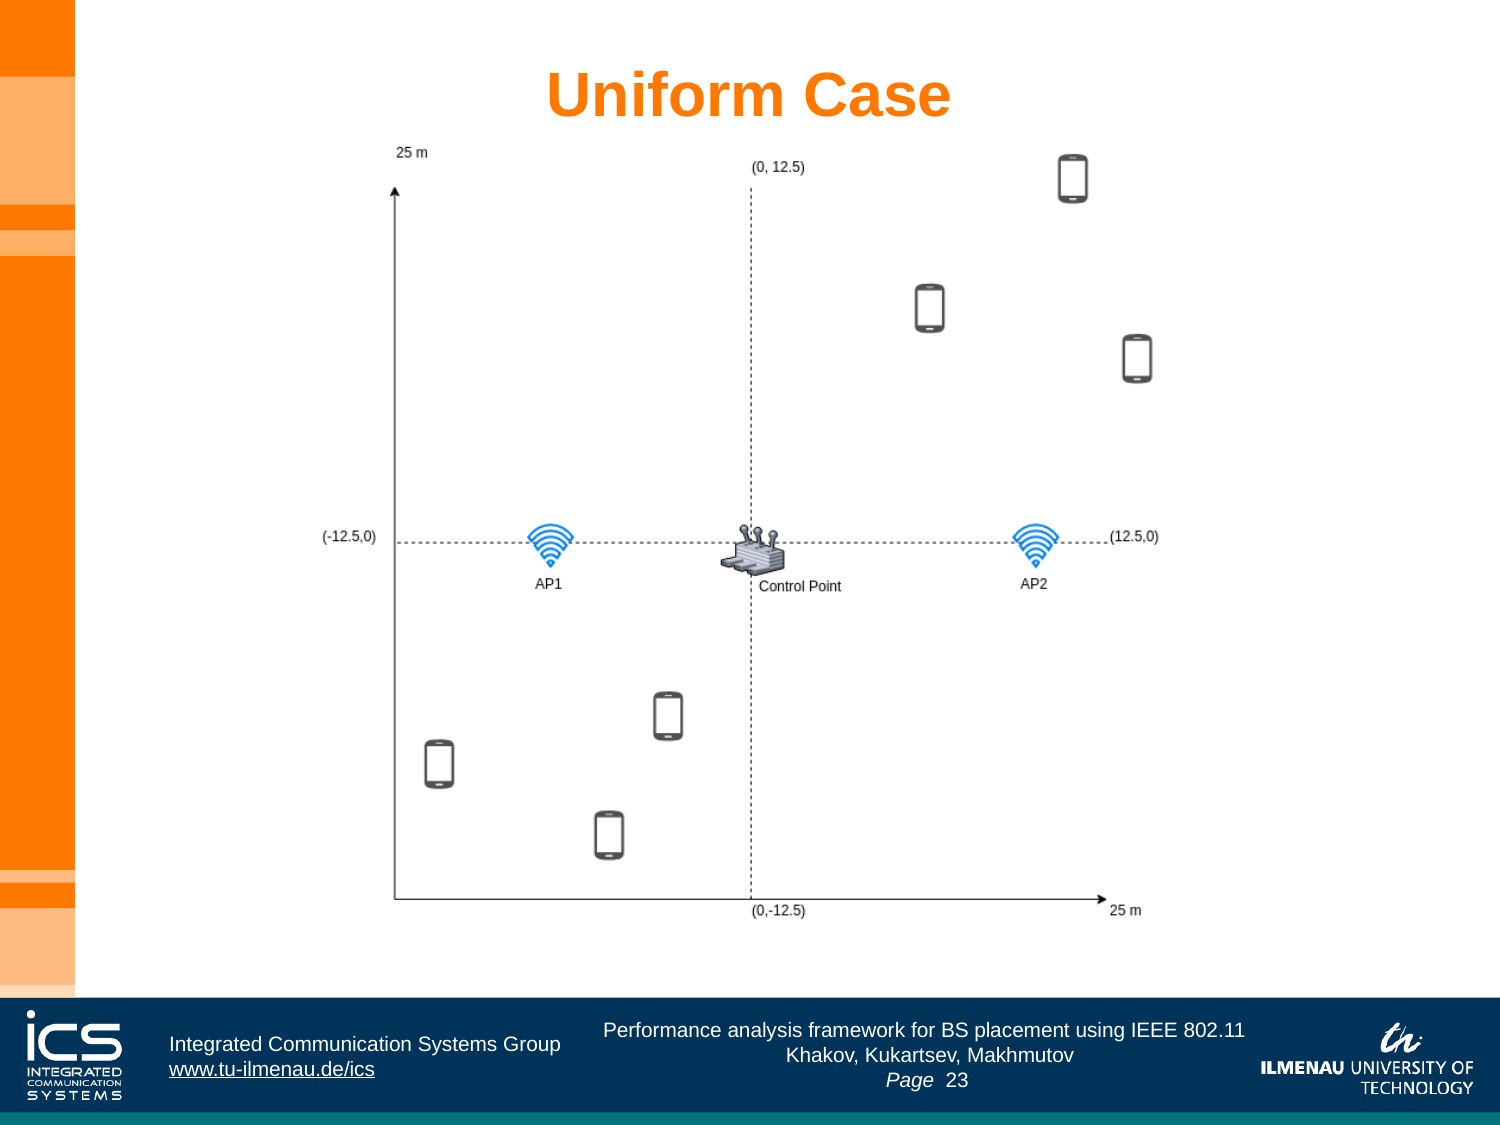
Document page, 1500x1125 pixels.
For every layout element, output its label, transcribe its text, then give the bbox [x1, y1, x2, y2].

picture [319, 141, 1181, 925]
picture [23, 1009, 124, 1102]
picture [1261, 1022, 1474, 1094]
title Uniform Case [75, 45, 1425, 138]
